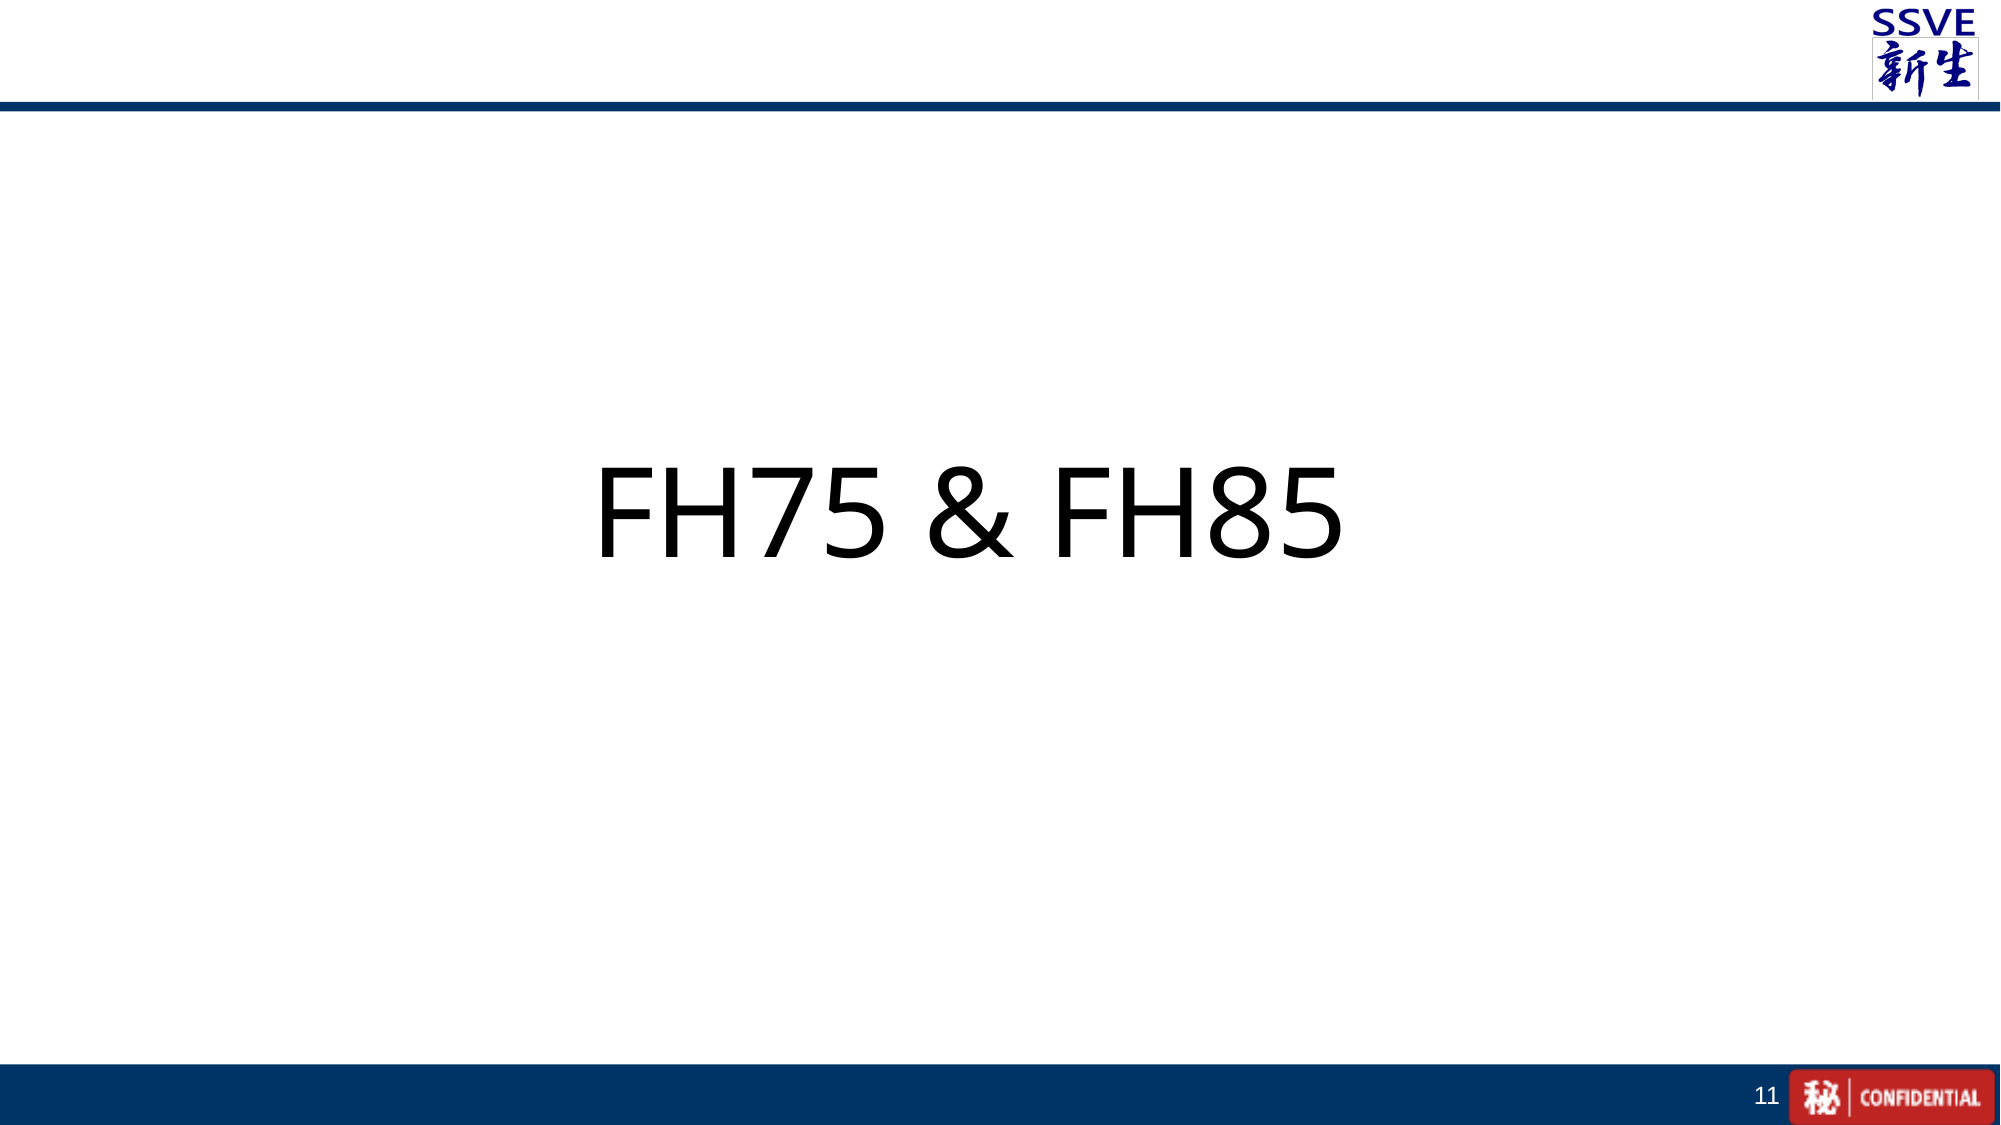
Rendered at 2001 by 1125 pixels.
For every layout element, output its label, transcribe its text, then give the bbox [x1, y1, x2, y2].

text_box FH75 & FH85 [406, 424, 1532, 590]
slide_number 11 [1344, 1064, 1795, 1125]
picture [1870, 2, 1982, 100]
picture [1795, 1064, 2000, 1125]
